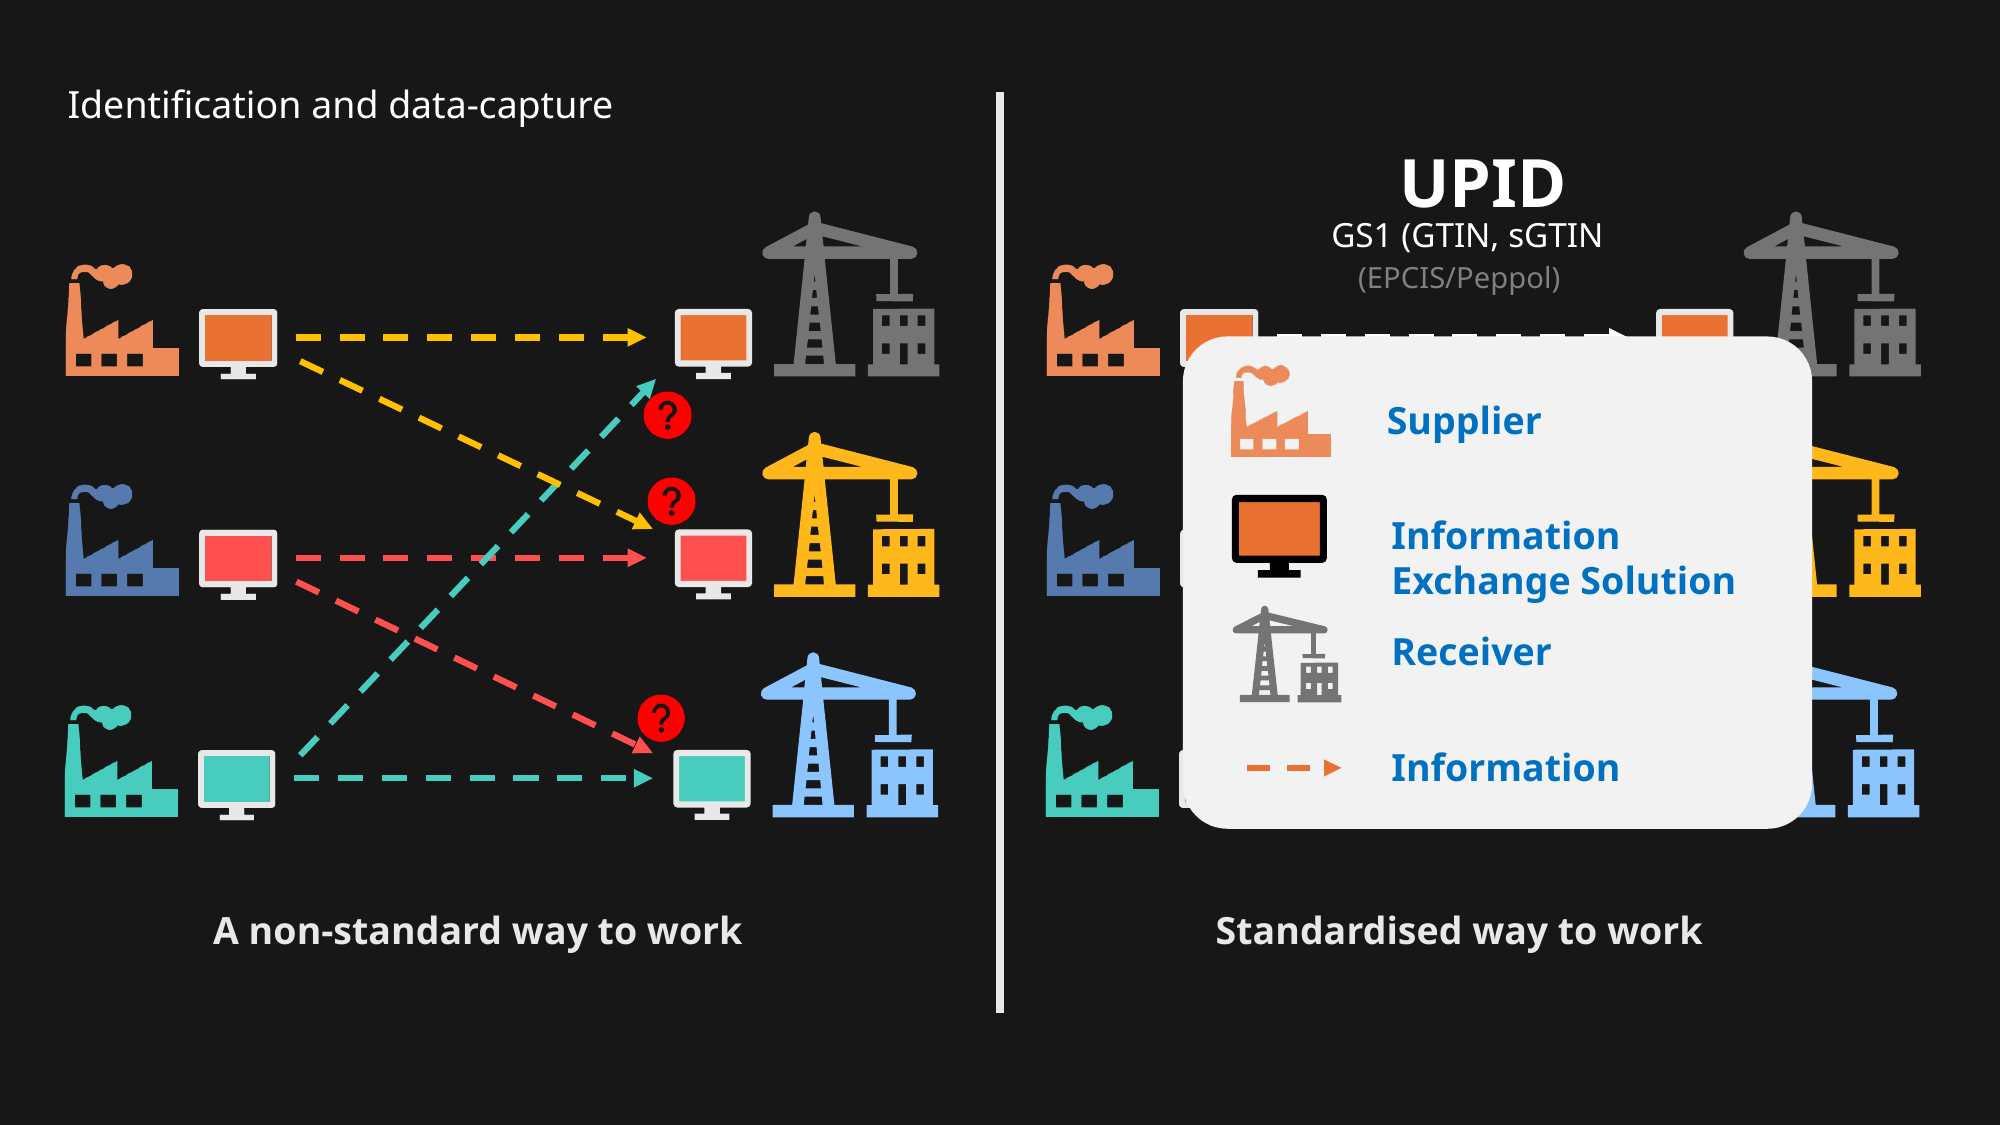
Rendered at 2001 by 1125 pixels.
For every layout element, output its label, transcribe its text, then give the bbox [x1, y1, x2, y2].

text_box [299, 749, 657, 756]
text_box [50, 651, 939, 835]
text_box Identification and data-capture [52, 73, 1053, 134]
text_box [52, 431, 299, 615]
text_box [1182, 335, 1813, 830]
text_box Standardised way to work [1200, 899, 1718, 960]
text_box A non-standard way to work [198, 899, 758, 960]
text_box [299, 360, 654, 530]
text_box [299, 530, 657, 687]
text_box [657, 431, 940, 615]
picture [637, 385, 698, 446]
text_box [52, 210, 940, 394]
picture [630, 687, 692, 749]
picture [641, 471, 702, 532]
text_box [1297, 133, 1638, 263]
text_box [295, 581, 654, 754]
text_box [1032, 210, 1922, 835]
